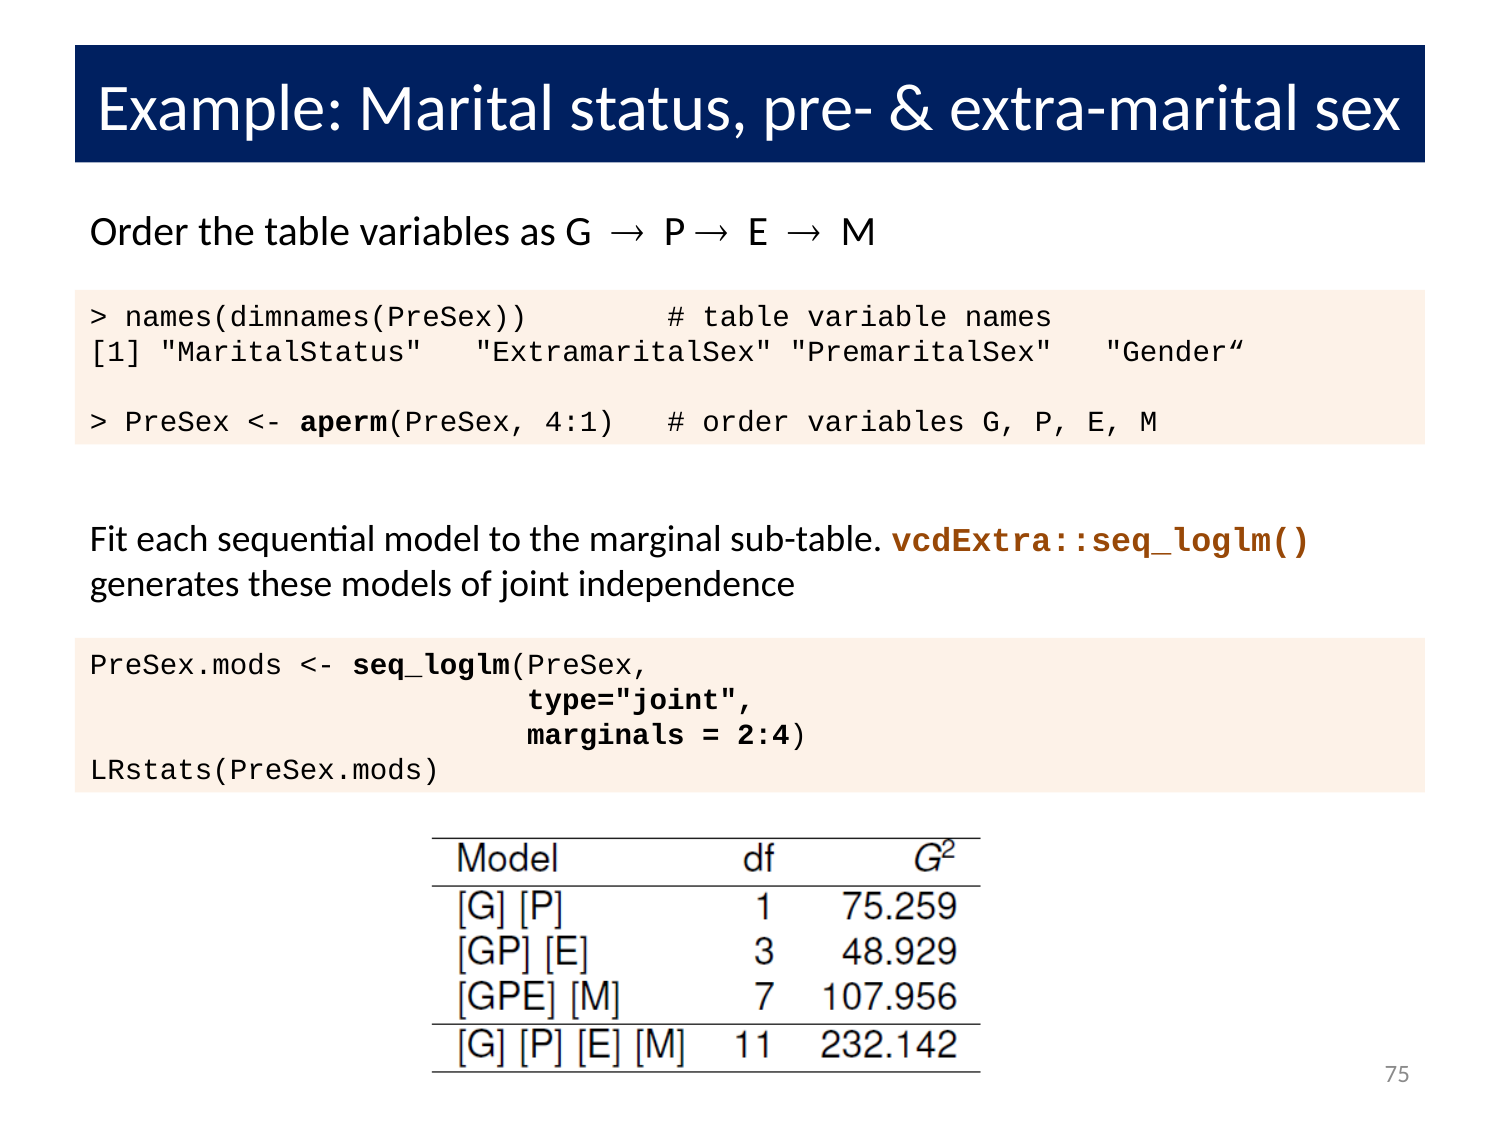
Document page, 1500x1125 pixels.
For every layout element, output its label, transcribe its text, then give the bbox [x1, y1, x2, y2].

text_box > names(dimnames(PreSex)) # table variable names [1] "MaritalStatus" "ExtramaritalSex" "PremaritalSex" "Gender“ > PreSex <- aperm(PreSex, 4:1) # order variables G, P, E, M [74, 289, 1425, 445]
text_box Fit each sequential model to the marginal sub-table. vcdExtra::seq_loglm() generates these models of joint independence [74, 506, 1425, 612]
picture [412, 819, 1017, 1084]
text_box Order the table variables as G  P  E  M [74, 196, 1425, 262]
text_box PreSex.mods <- seq_loglm(PreSex, type="joint", marginals = 2:4) LRstats(PreSex.mods) [74, 637, 1425, 793]
title Example: Marital status, pre- & extra-marital sex [75, 45, 1425, 163]
slide_number 75 [1074, 1042, 1425, 1103]
